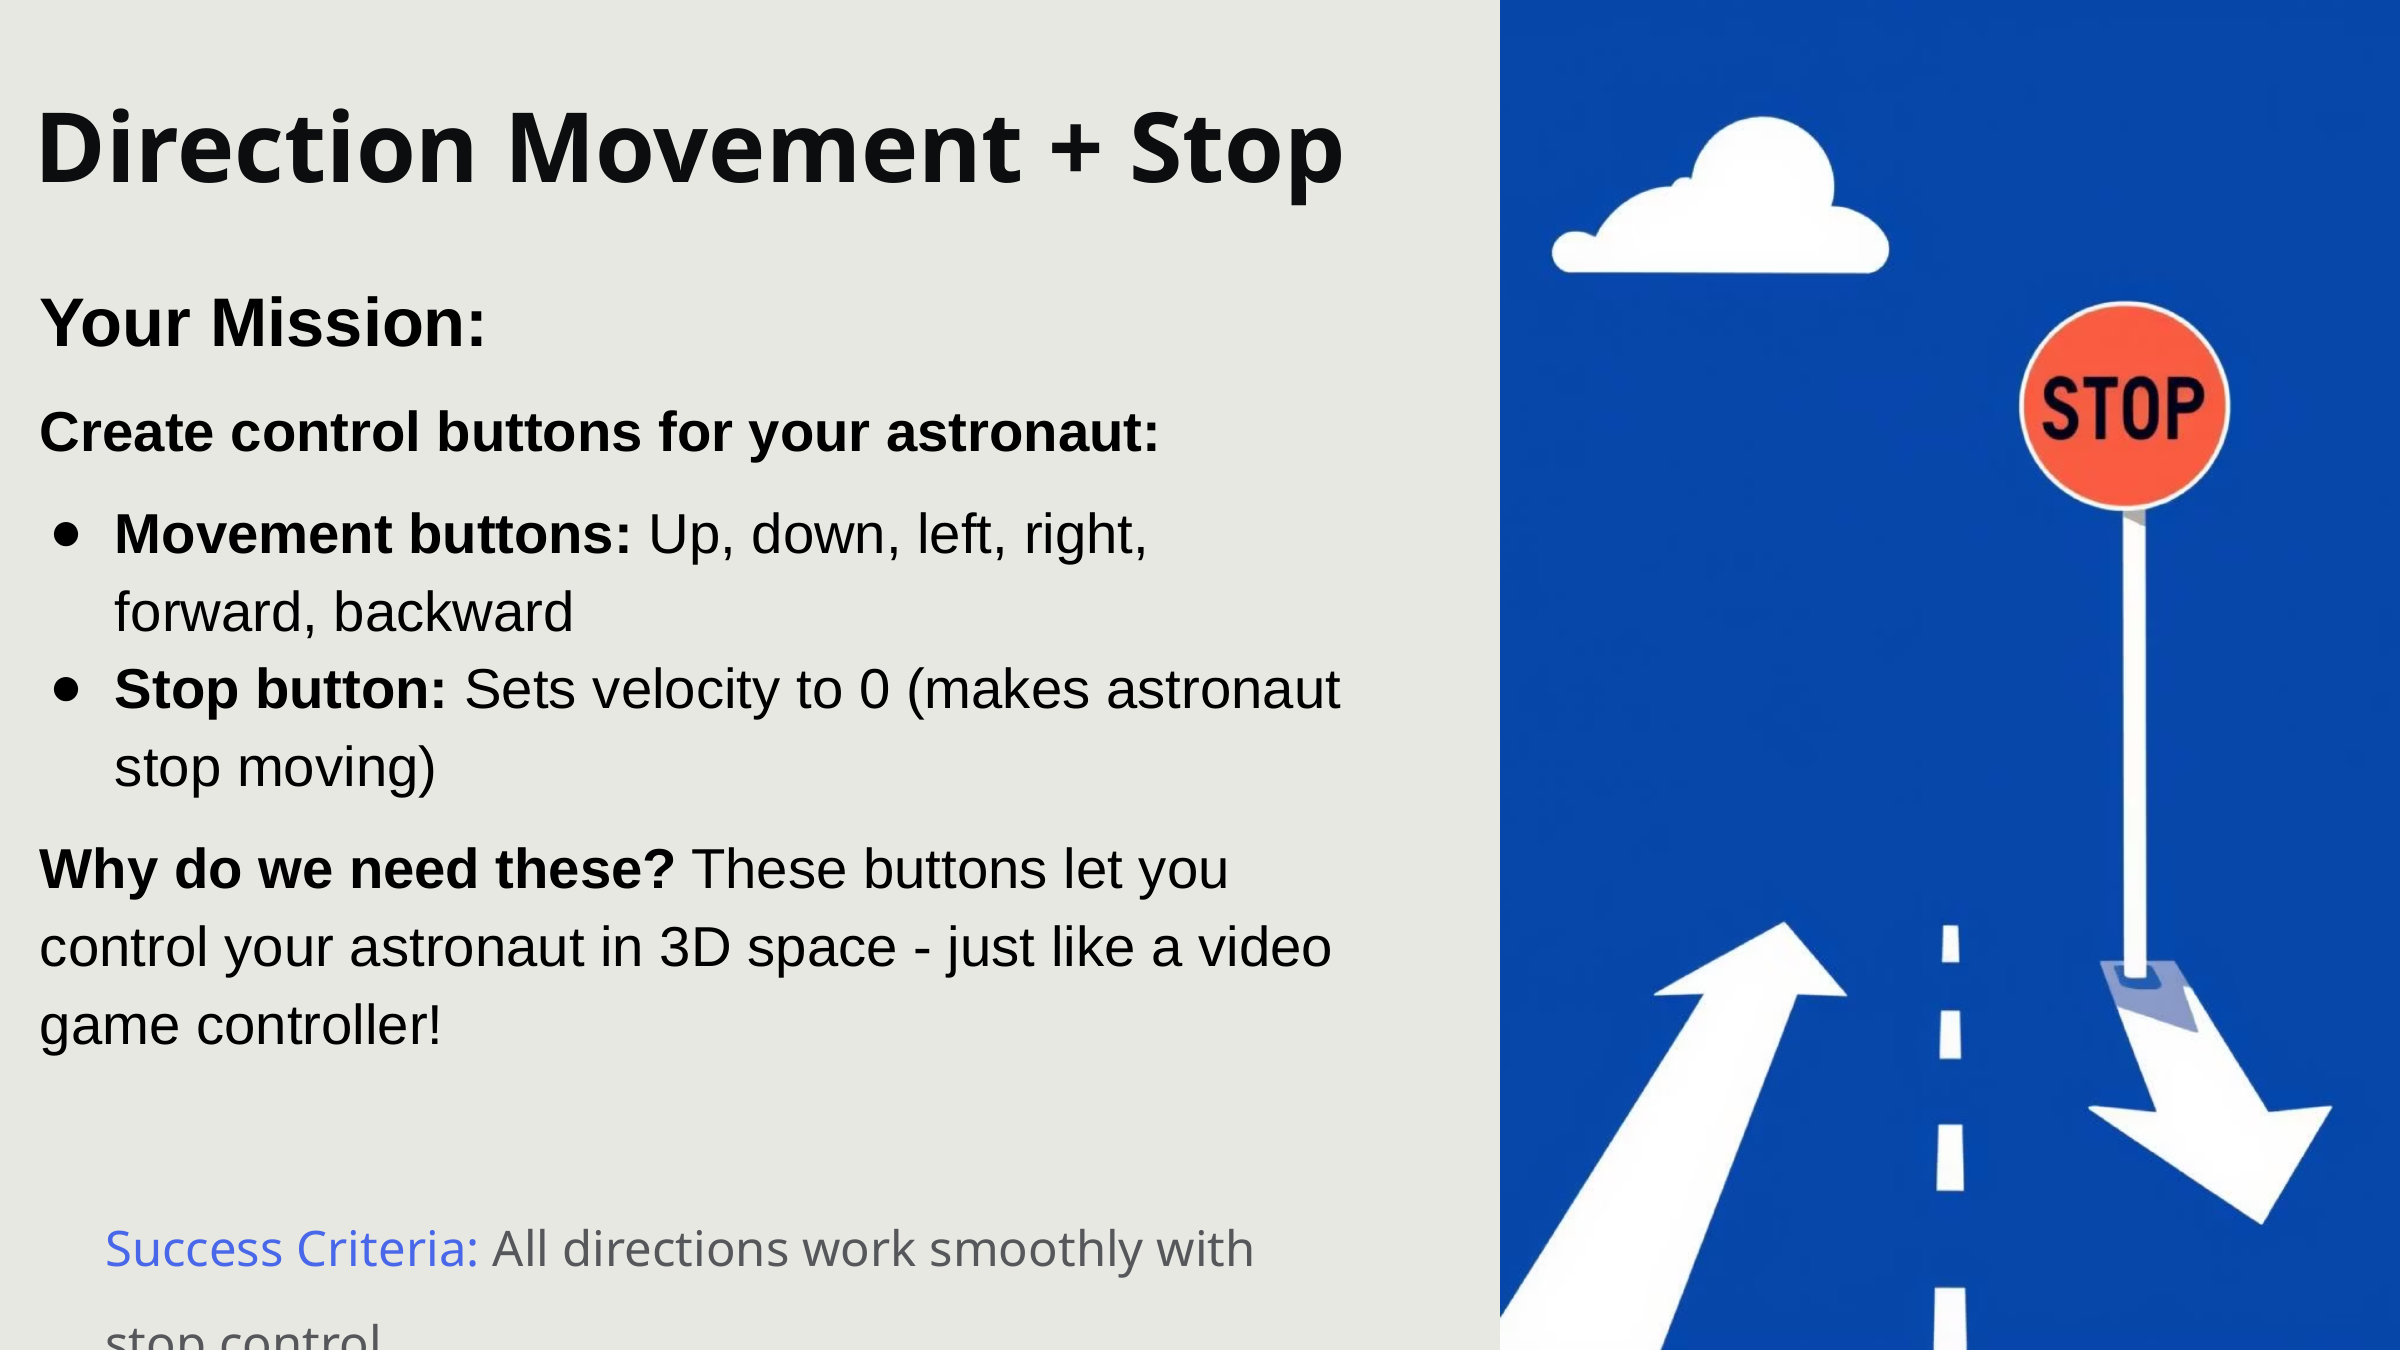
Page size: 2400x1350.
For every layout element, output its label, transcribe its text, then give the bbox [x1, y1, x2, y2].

text_box Direction Movement + Stop [34, 57, 1494, 383]
picture [1499, 0, 2400, 1350]
text_box Success Criteria: All directions work smoothly with stop control. [105, 1180, 1345, 1241]
text_box Your Mission: Create control buttons for your astronaut: Movement buttons: Up, down, left, right, forward, backward Stop button: Sets velocity to 0 (makes astronaut stop moving) Why do we need these? These buttons let you control your astronaut in 3D space - just like a video game controller! [24, 249, 1370, 1071]
